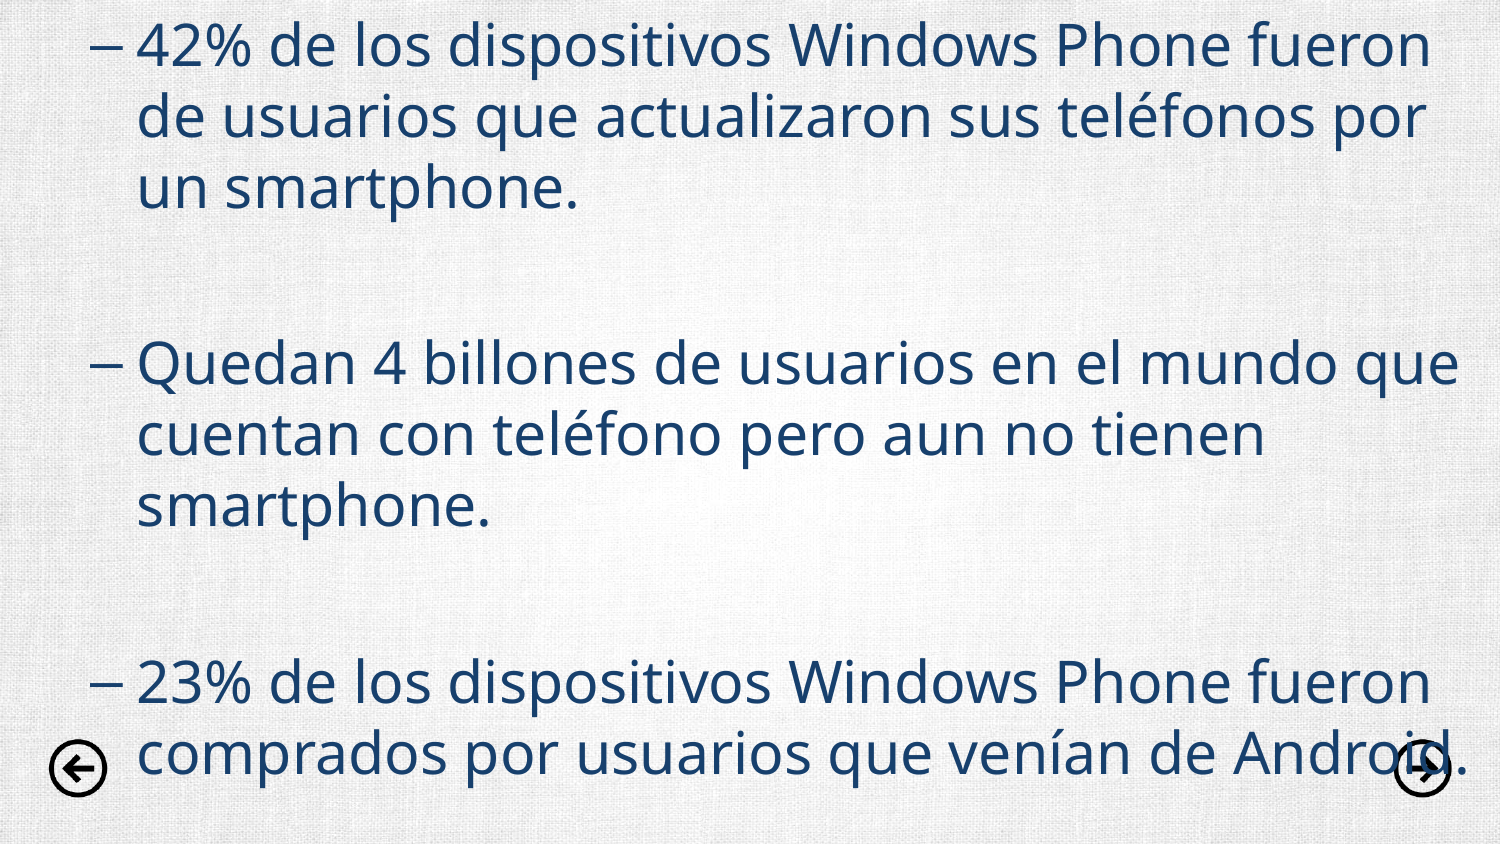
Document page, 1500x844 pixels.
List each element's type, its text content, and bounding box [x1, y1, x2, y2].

list 42% de los dispositivos Windows Phone fueron de usuarios que actualizaron sus teléfonos por un smartphone. Quedan 4 billones de usuarios en el mundo que cuentan con teléfono pero aun no tienen smartphone. 23% de los dispositivos Windows Phone fueron comprados por usuarios que venían de Android. [0, 0, 1500, 844]
